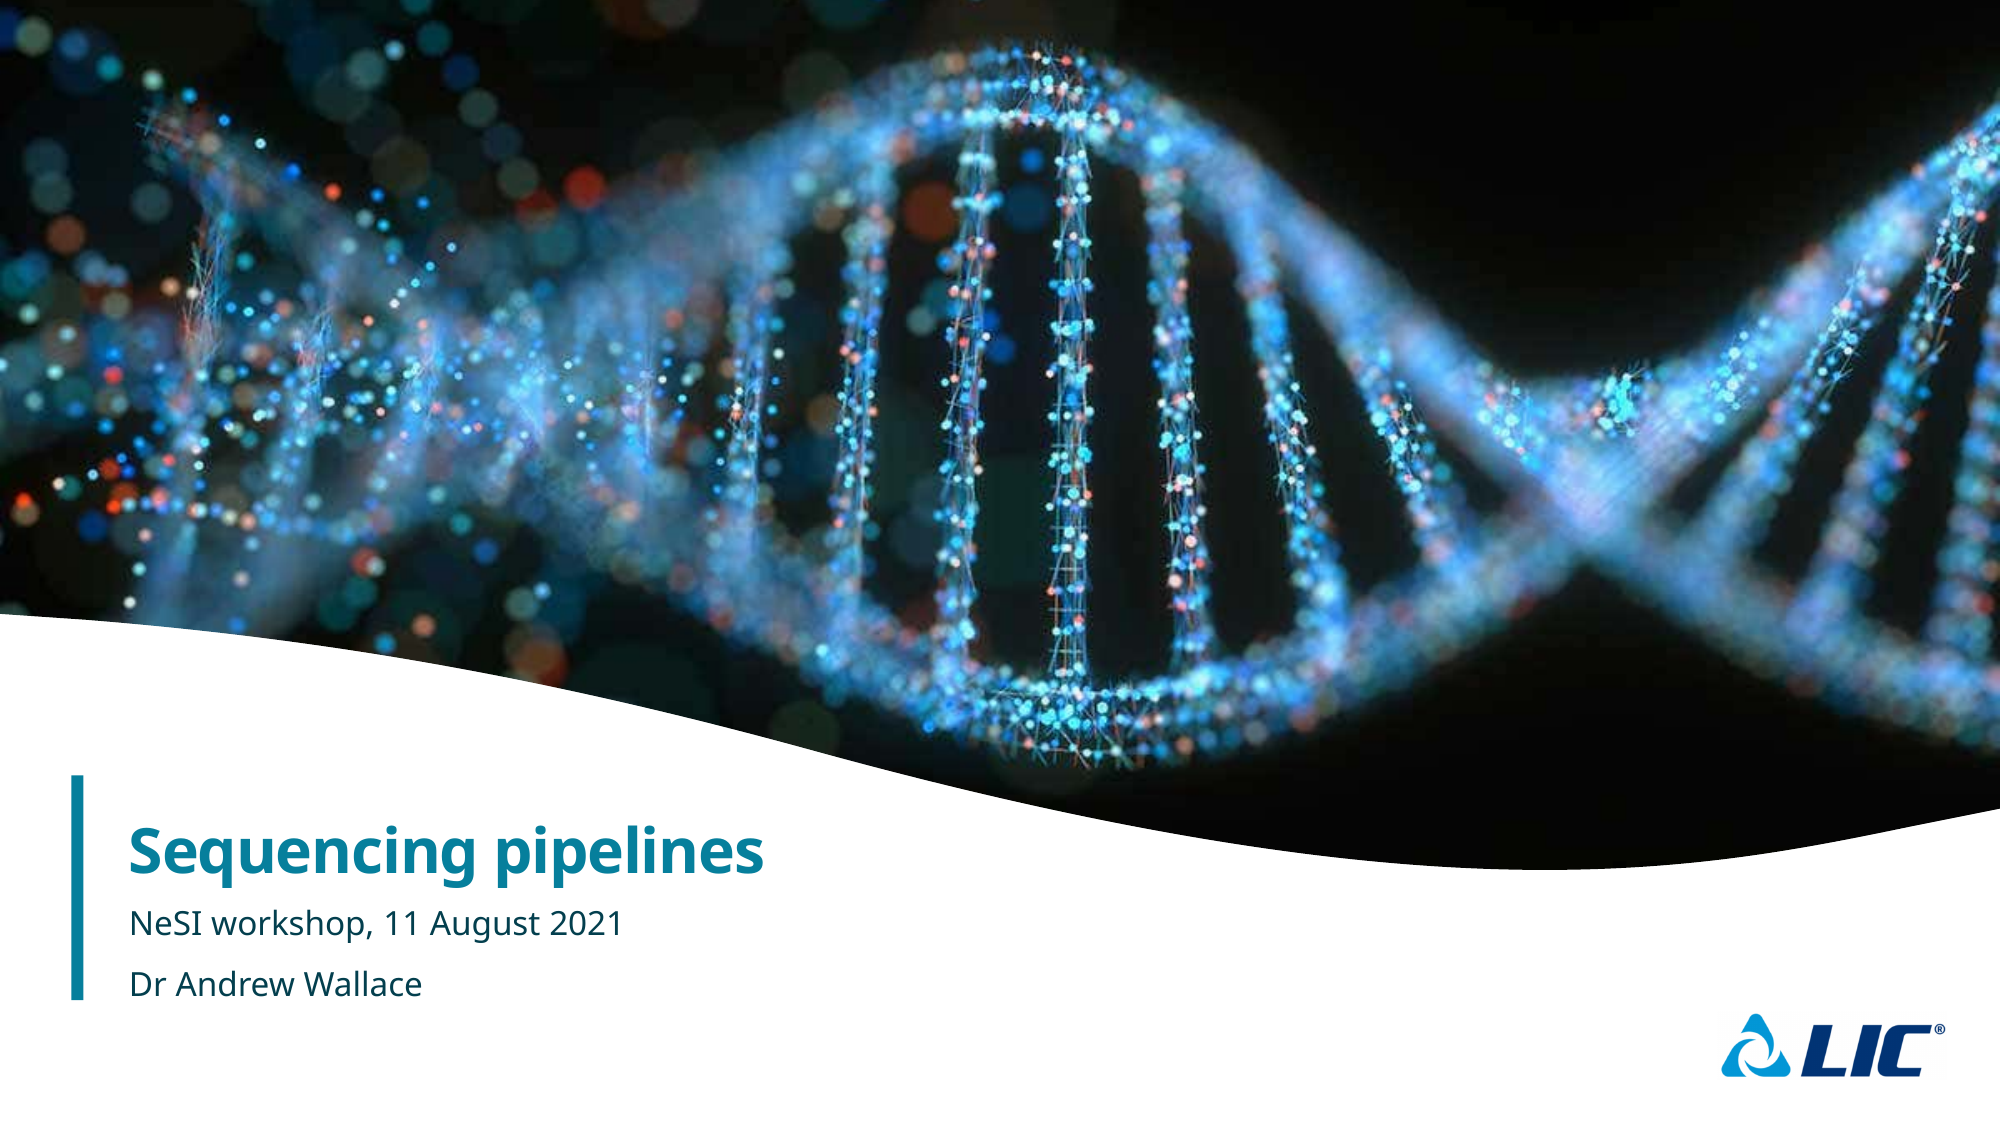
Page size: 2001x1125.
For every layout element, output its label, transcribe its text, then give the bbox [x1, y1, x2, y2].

subtitle NeSI workshop, 11 August 2021 Dr Andrew Wallace [113, 894, 1614, 1012]
picture [508, 846, 520, 865]
picture [0, 0, 2000, 870]
title Sequencing pipelines [113, 870, 1854, 895]
picture [326, 846, 338, 870]
picture [288, 846, 300, 852]
picture [564, 846, 576, 865]
picture [711, 846, 723, 852]
picture [175, 846, 187, 852]
picture [673, 846, 685, 870]
picture [210, 847, 222, 866]
picture [600, 846, 612, 852]
picture [1717, 1011, 1947, 1080]
picture [415, 846, 427, 870]
picture [452, 847, 464, 866]
